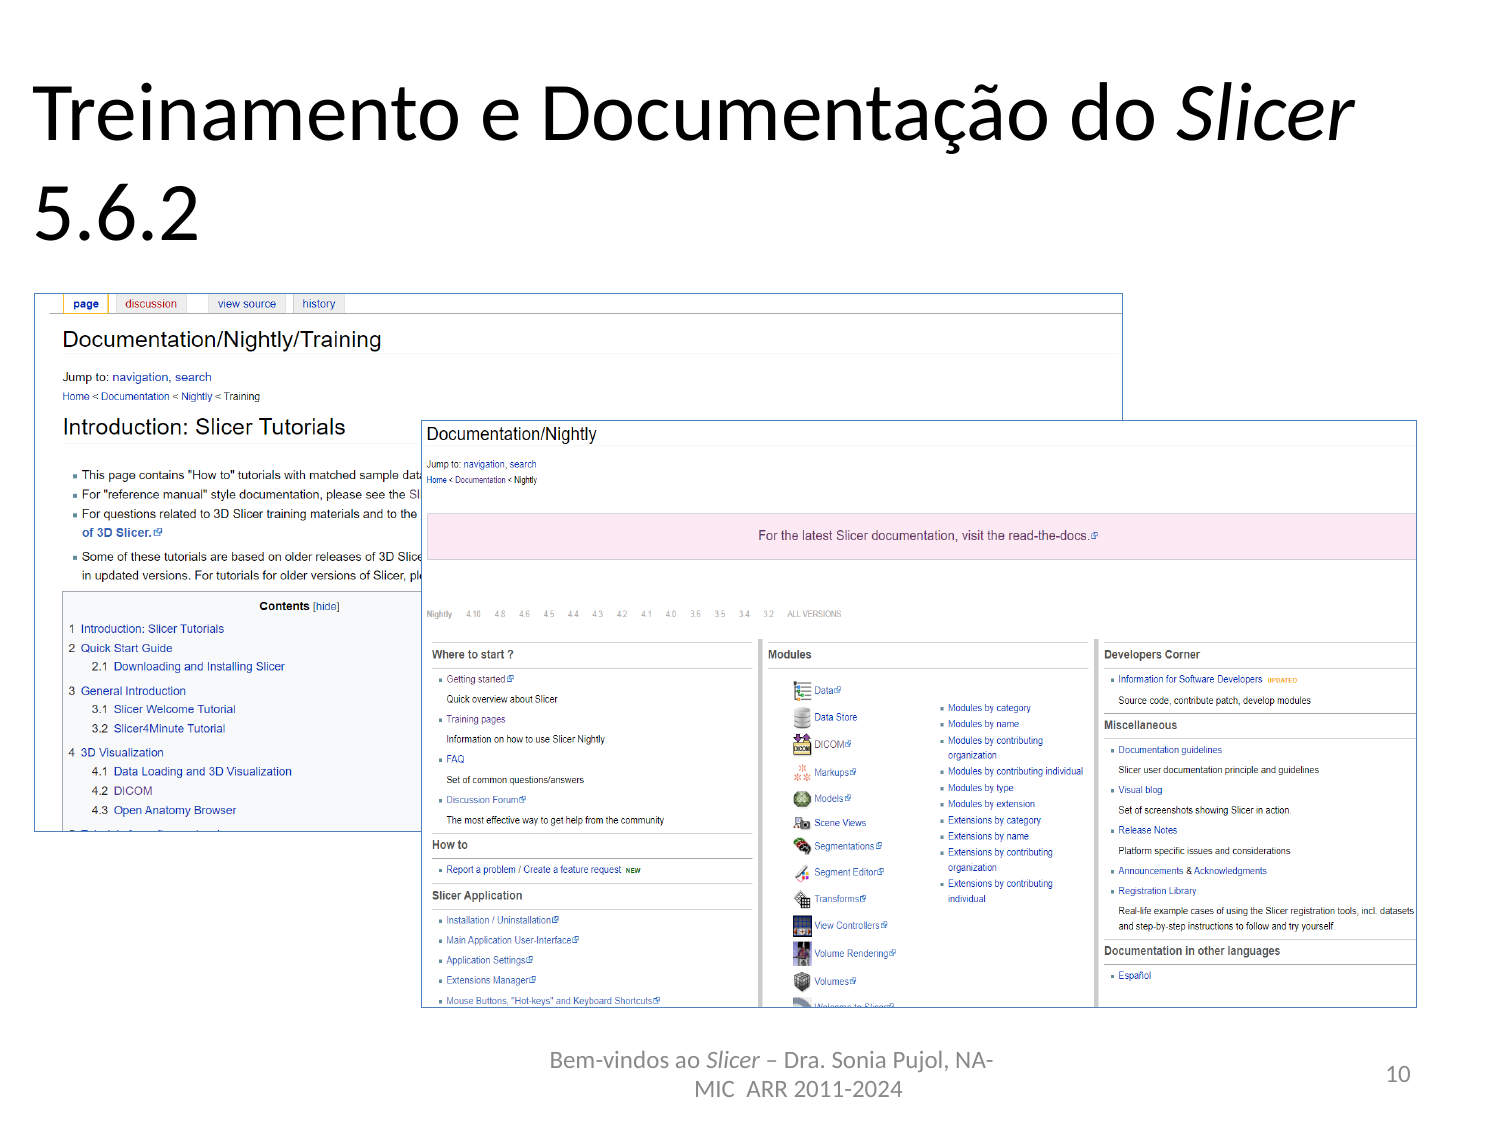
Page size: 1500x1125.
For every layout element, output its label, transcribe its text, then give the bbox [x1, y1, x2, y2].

picture [34, 292, 1417, 1009]
slide_number 10 [1379, 1056, 1418, 1125]
title Treinamento e Documentação do Slicer 5.6.2 [30, 55, 1418, 258]
text_box Bem-vindos ao Slicer – Dra. Sonia Pujol, NA-MIC ARR 2011-2024 [547, 1041, 997, 1103]
